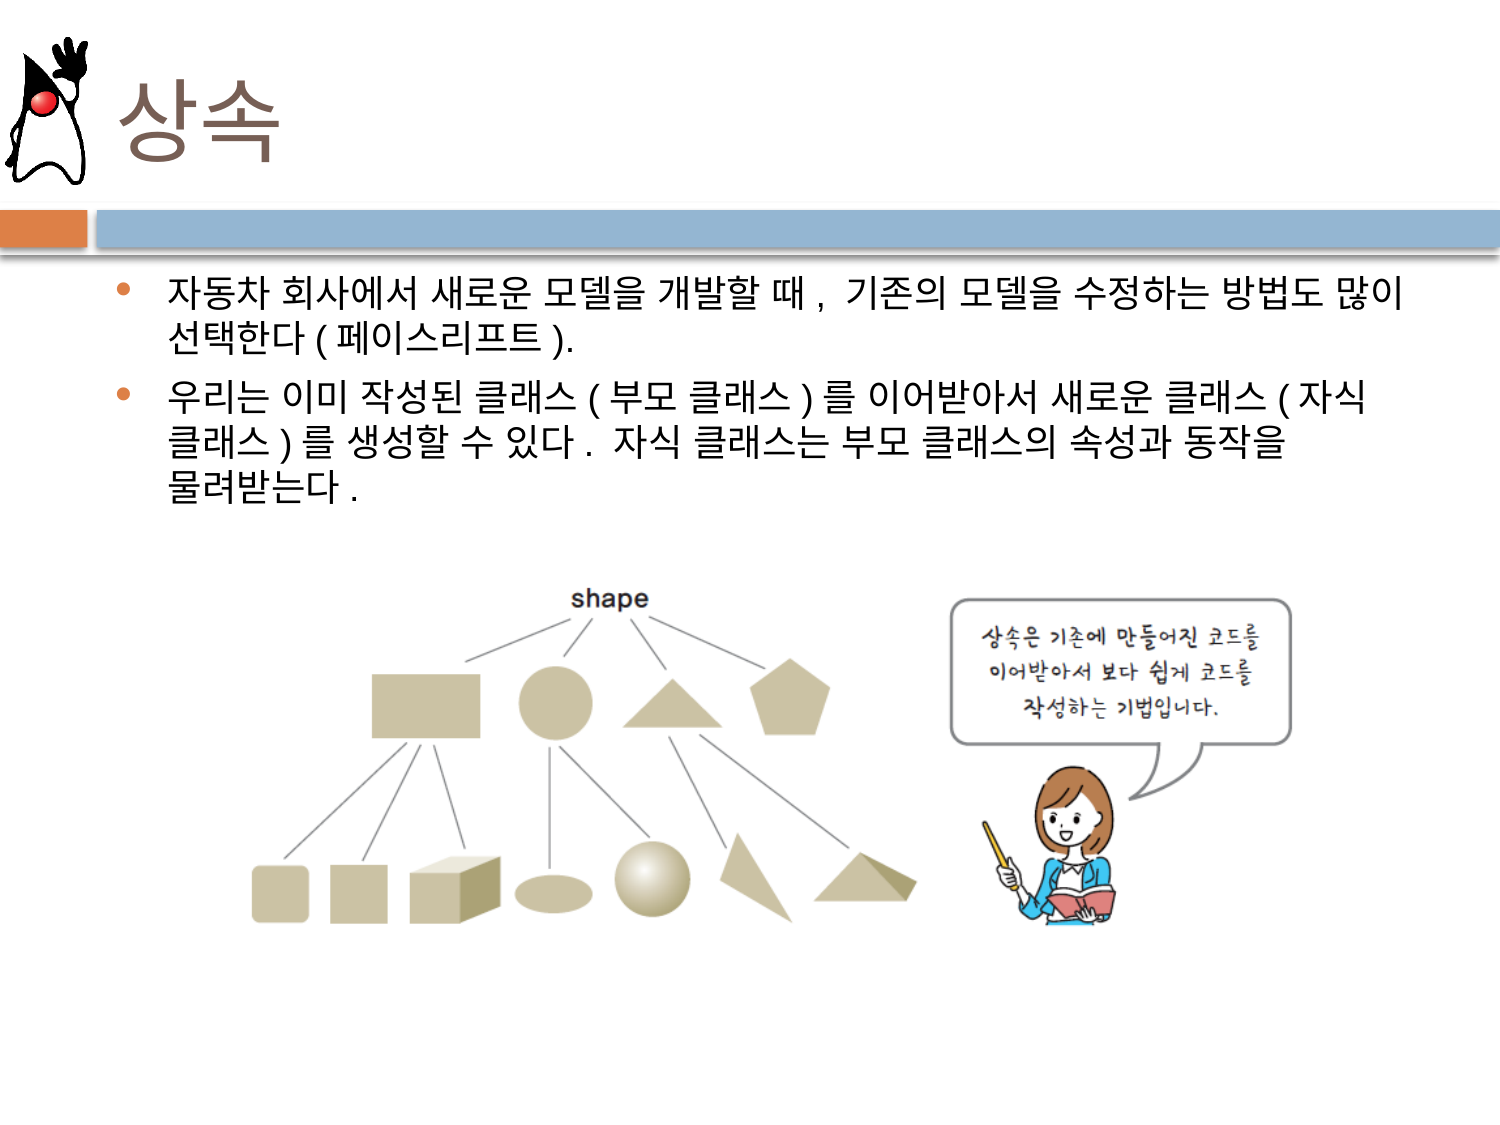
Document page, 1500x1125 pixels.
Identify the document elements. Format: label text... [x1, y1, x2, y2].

picture [209, 562, 1330, 950]
picture [5, 37, 88, 185]
title 상속 [100, 37, 1438, 200]
list 자동차 회사에서 새로운 모델을 개발할 때, 기존의 모델을 수정하는 방법도 많이 선택한다(페이스리프트). 우리는 이미 작성된 클래스(부모 클래스)를 이어받아서 새로운 클래스(자식 클래스)를 생성할 수 있다. 자식 클래스는 부모 클래스의 속성과 동작을 물려받는다. [100, 262, 1438, 1000]
